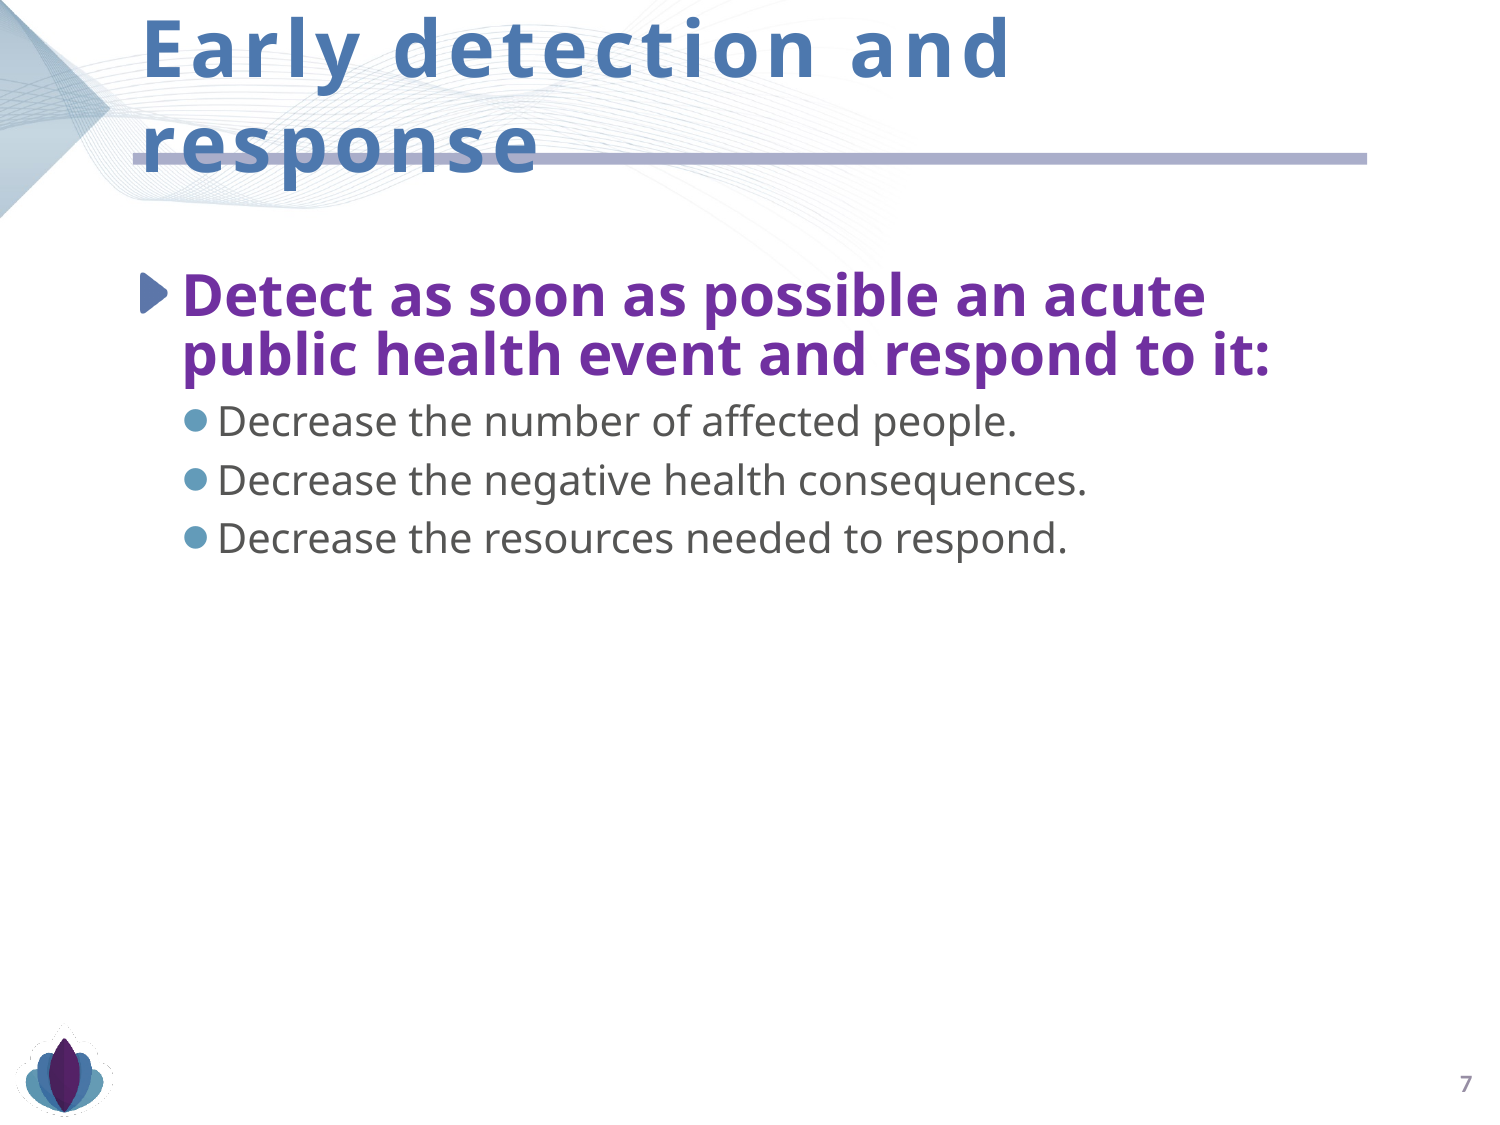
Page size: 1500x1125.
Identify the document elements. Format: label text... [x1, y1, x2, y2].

title Early detection and response [125, 0, 1438, 188]
picture [0, 0, 1500, 1125]
list Detect as soon as possible an acute public health event and respond to it: Decrease the number of affected people. Decrease the negative health consequences. Decrease the resources needed to respond. [125, 262, 1363, 588]
